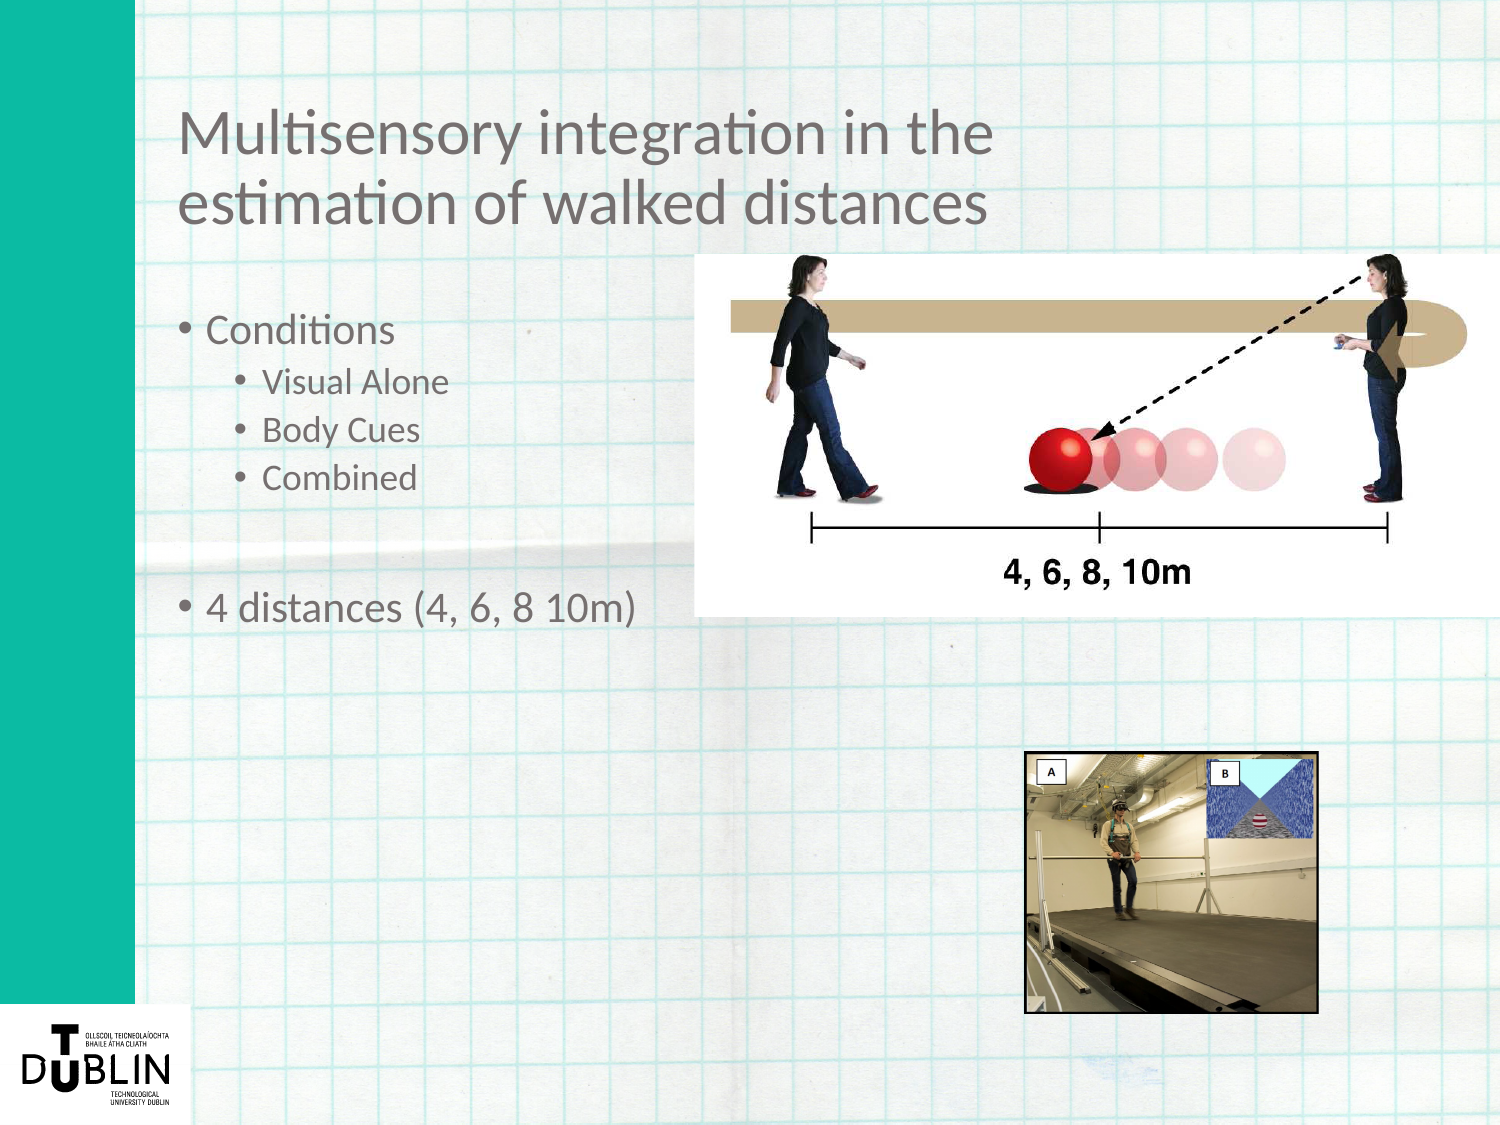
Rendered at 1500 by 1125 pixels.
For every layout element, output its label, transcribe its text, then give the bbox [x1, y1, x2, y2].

list Conditions Visual Alone Body Cues Combined 4 distances (4, 6, 8 10m) [162, 299, 1397, 1014]
title Multisensory integration in the estimation of walked distances [162, 59, 1060, 278]
picture [0, 0, 1500, 1125]
